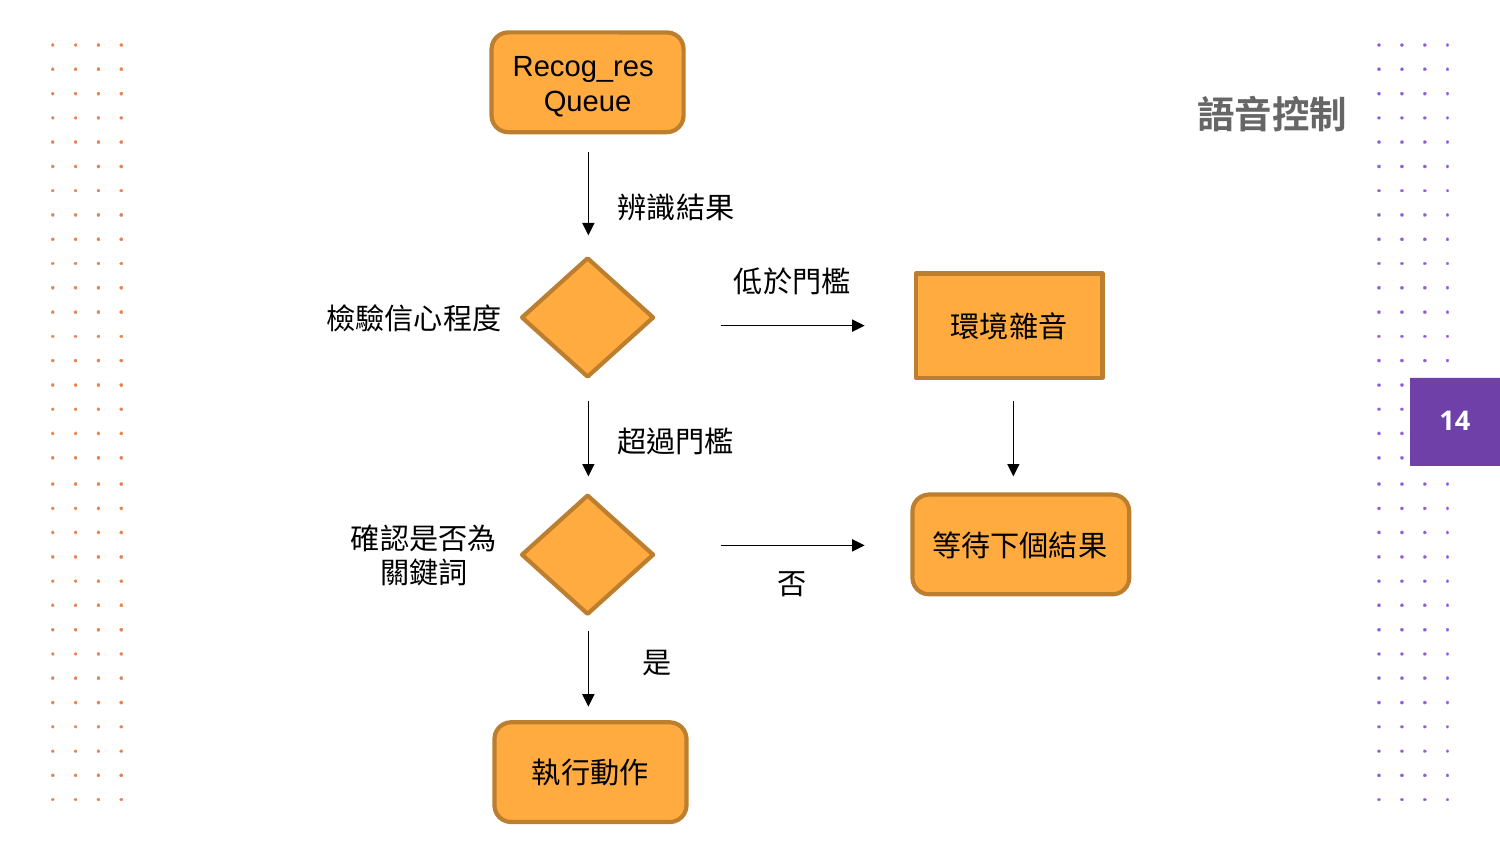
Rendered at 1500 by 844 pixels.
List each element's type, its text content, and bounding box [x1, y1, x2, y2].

text_box 檢驗信心程度 [311, 293, 521, 378]
text_box 環境雜音 [914, 271, 1105, 380]
text_box 等待下個結果 [910, 492, 1132, 597]
picture [51, 43, 136, 801]
text_box Recog_res Queue [489, 30, 686, 135]
picture [1363, 43, 1449, 801]
slide_number 14 [1410, 377, 1500, 466]
text_box [520, 493, 656, 616]
text_box [521, 256, 656, 379]
text_box 是 [627, 636, 687, 687]
text_box 超過門檻 [602, 416, 750, 466]
text_box 辨識結果 [602, 181, 750, 232]
text_box 執行動作 [492, 720, 689, 825]
text_box 確認是否為關鍵詞 [327, 512, 520, 633]
text_box 低於門檻 [719, 256, 866, 306]
title 語音控制 [1046, 0, 1363, 274]
text_box 否 [763, 558, 823, 608]
